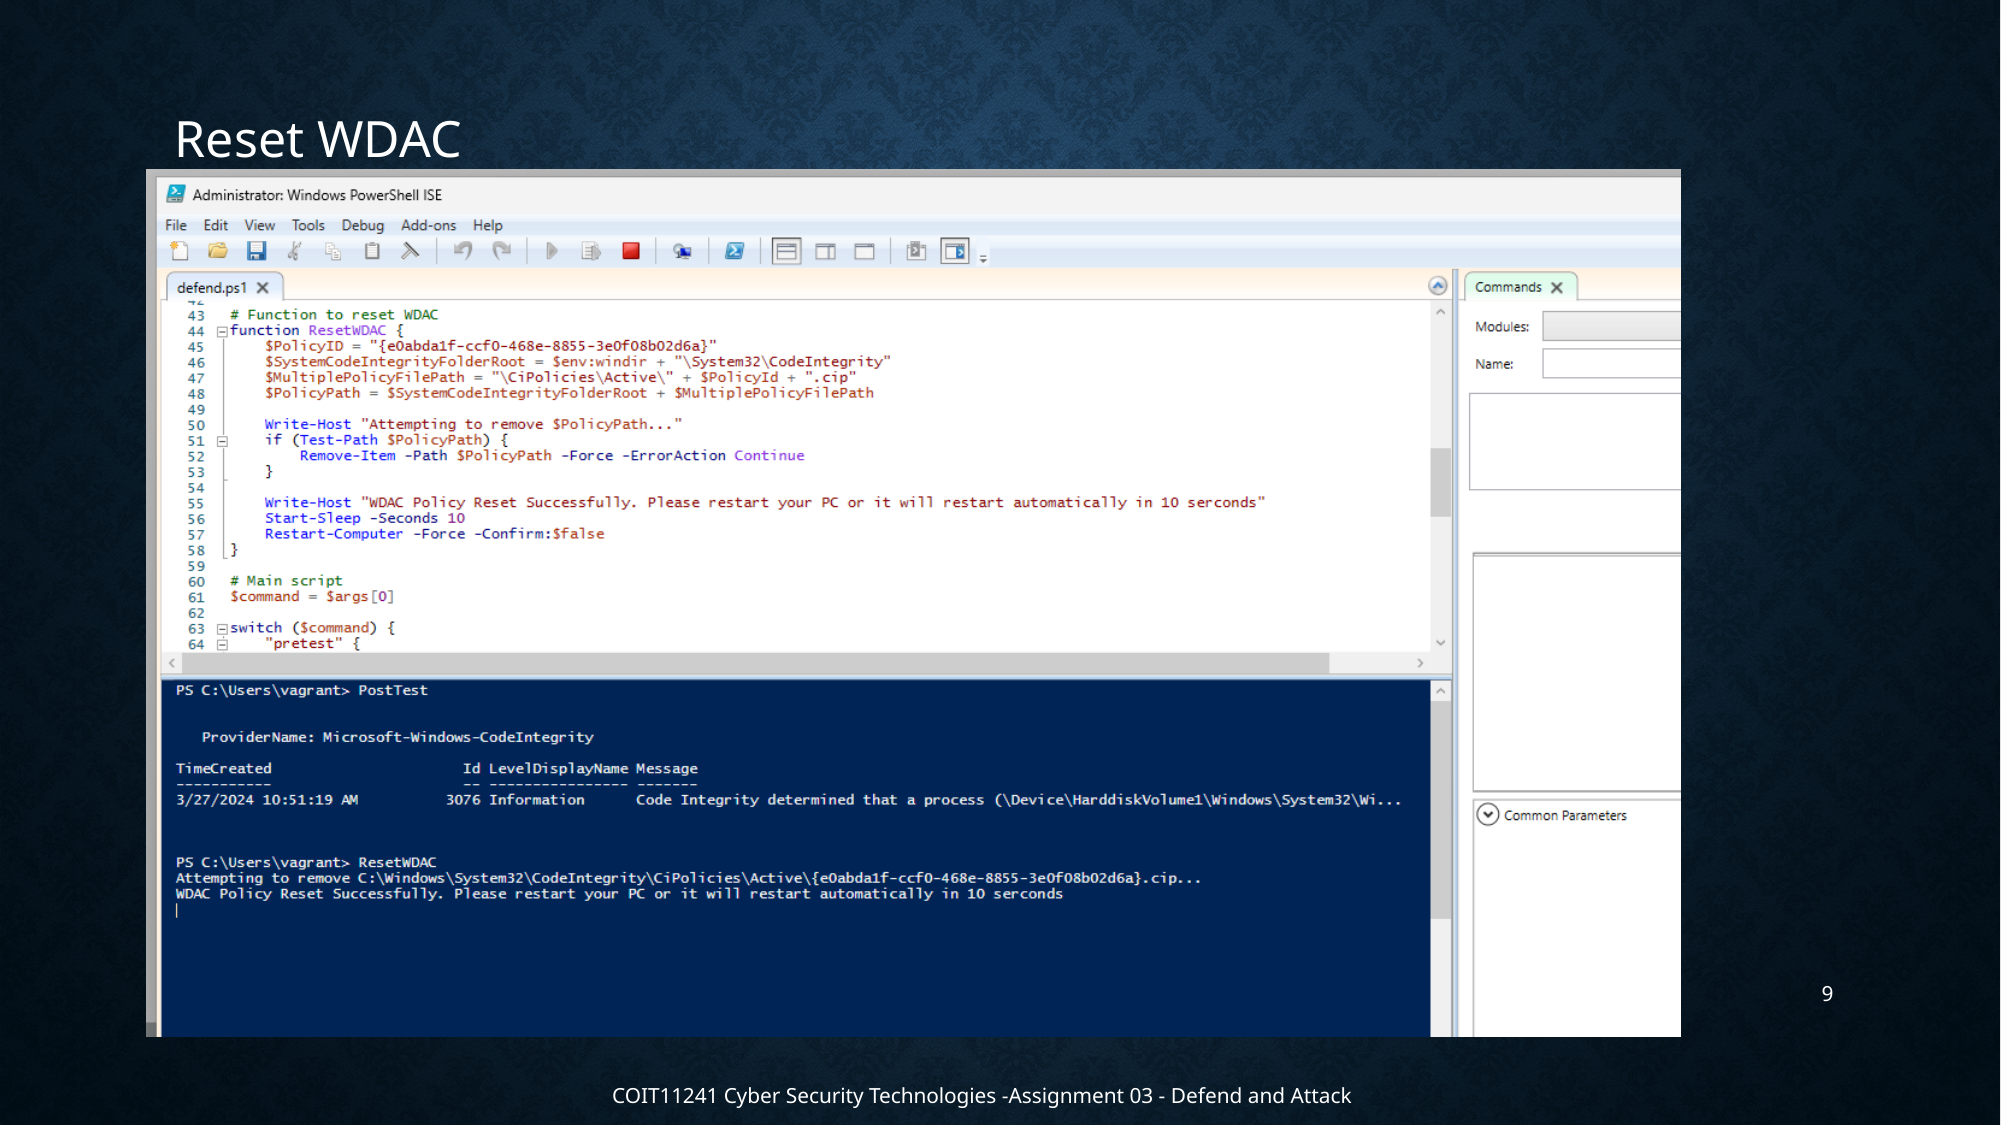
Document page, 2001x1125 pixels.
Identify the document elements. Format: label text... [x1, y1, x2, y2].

slide_number 9 [1724, 965, 1849, 1025]
picture [145, 168, 1682, 1038]
list Reset WDAC [159, 88, 1785, 249]
footer COIT11241 Cyber Security Technologies -Assignment 03 - Defend and Attack [597, 1064, 1403, 1125]
